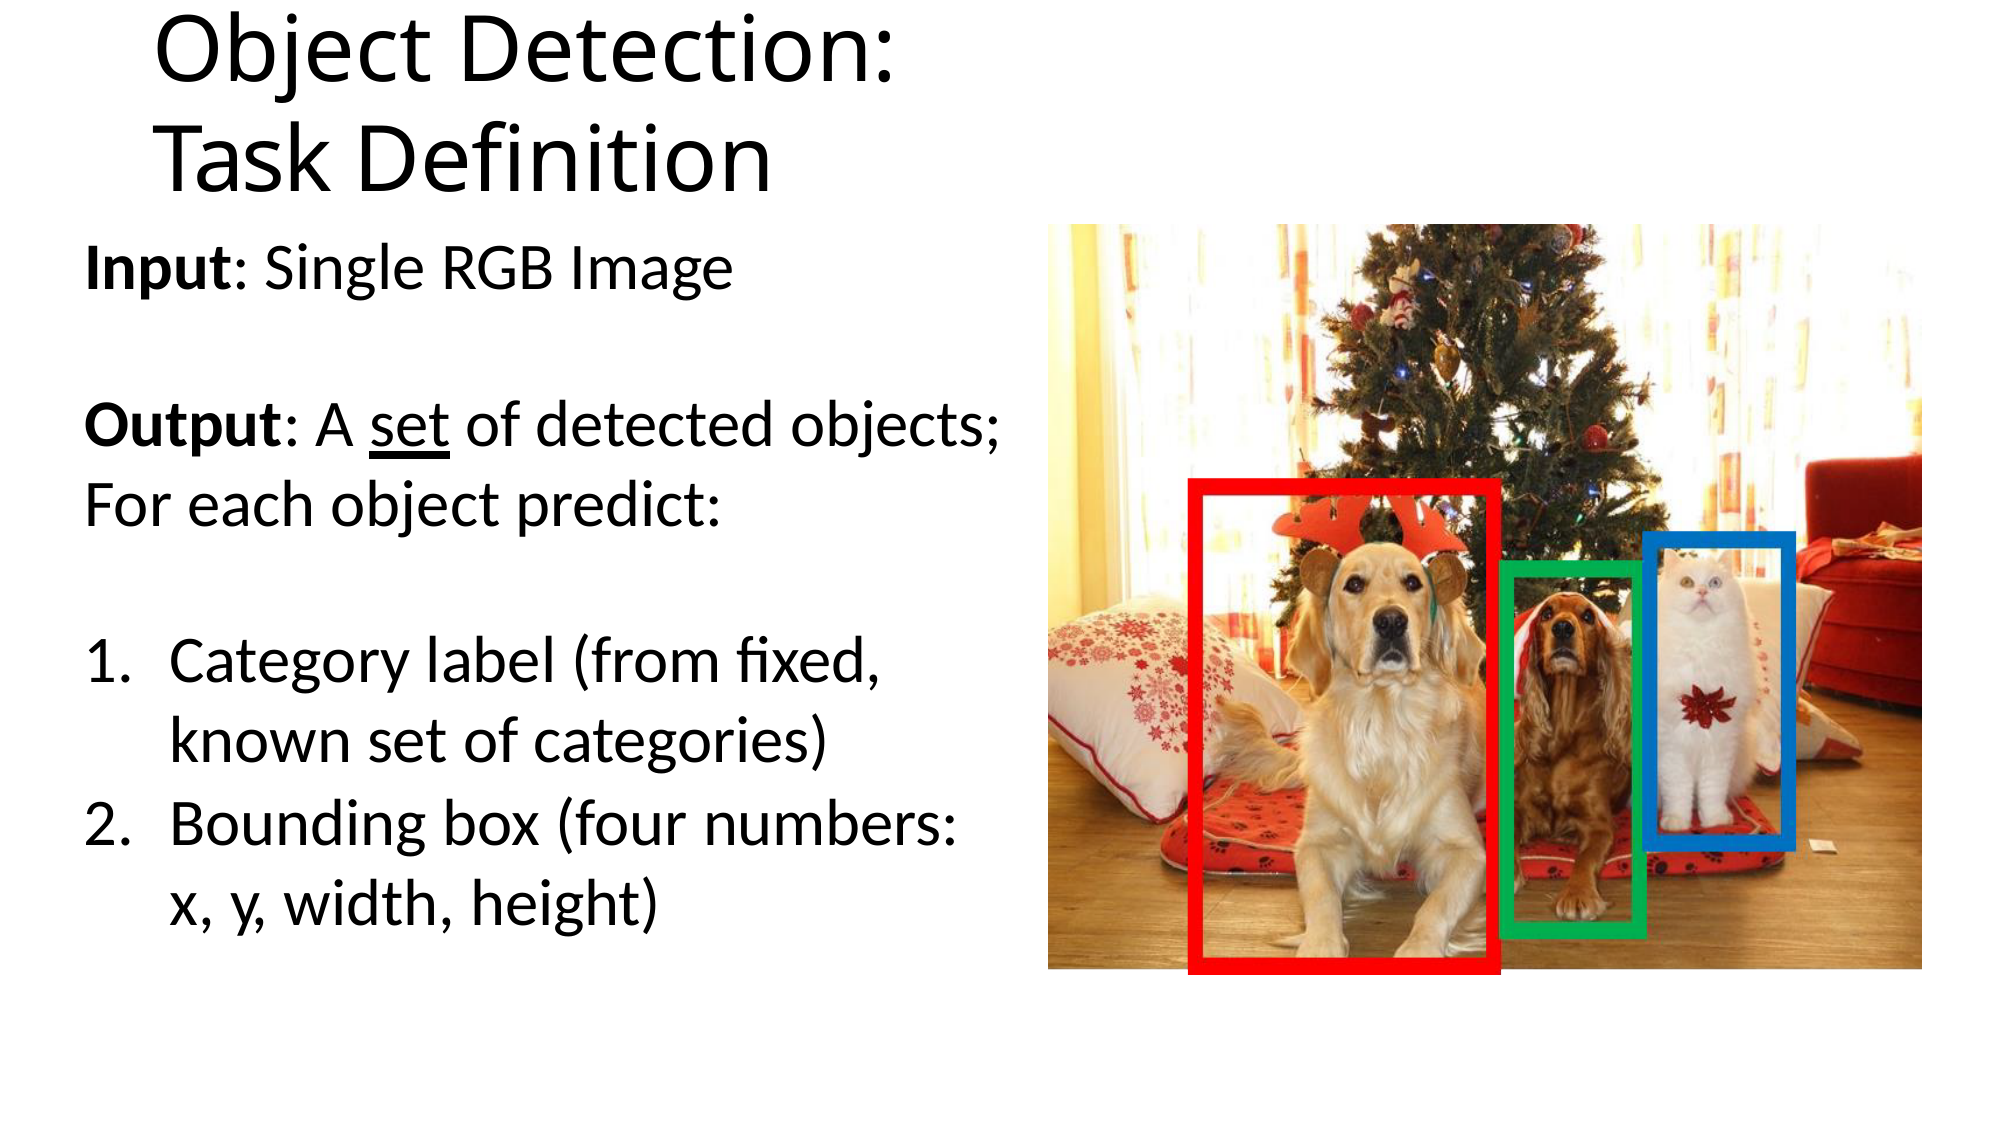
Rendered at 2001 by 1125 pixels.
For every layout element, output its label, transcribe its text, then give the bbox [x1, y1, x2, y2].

picture [1048, 224, 1922, 976]
title Object Detection: Task Definition Input: Single RGB Image [82, 0, 974, 303]
text_box Output: A set of detected objects; For each object predict: Category label (from fixed, known set of categories) Bounding box (four numbers: x, y, width, height) [82, 377, 1005, 939]
